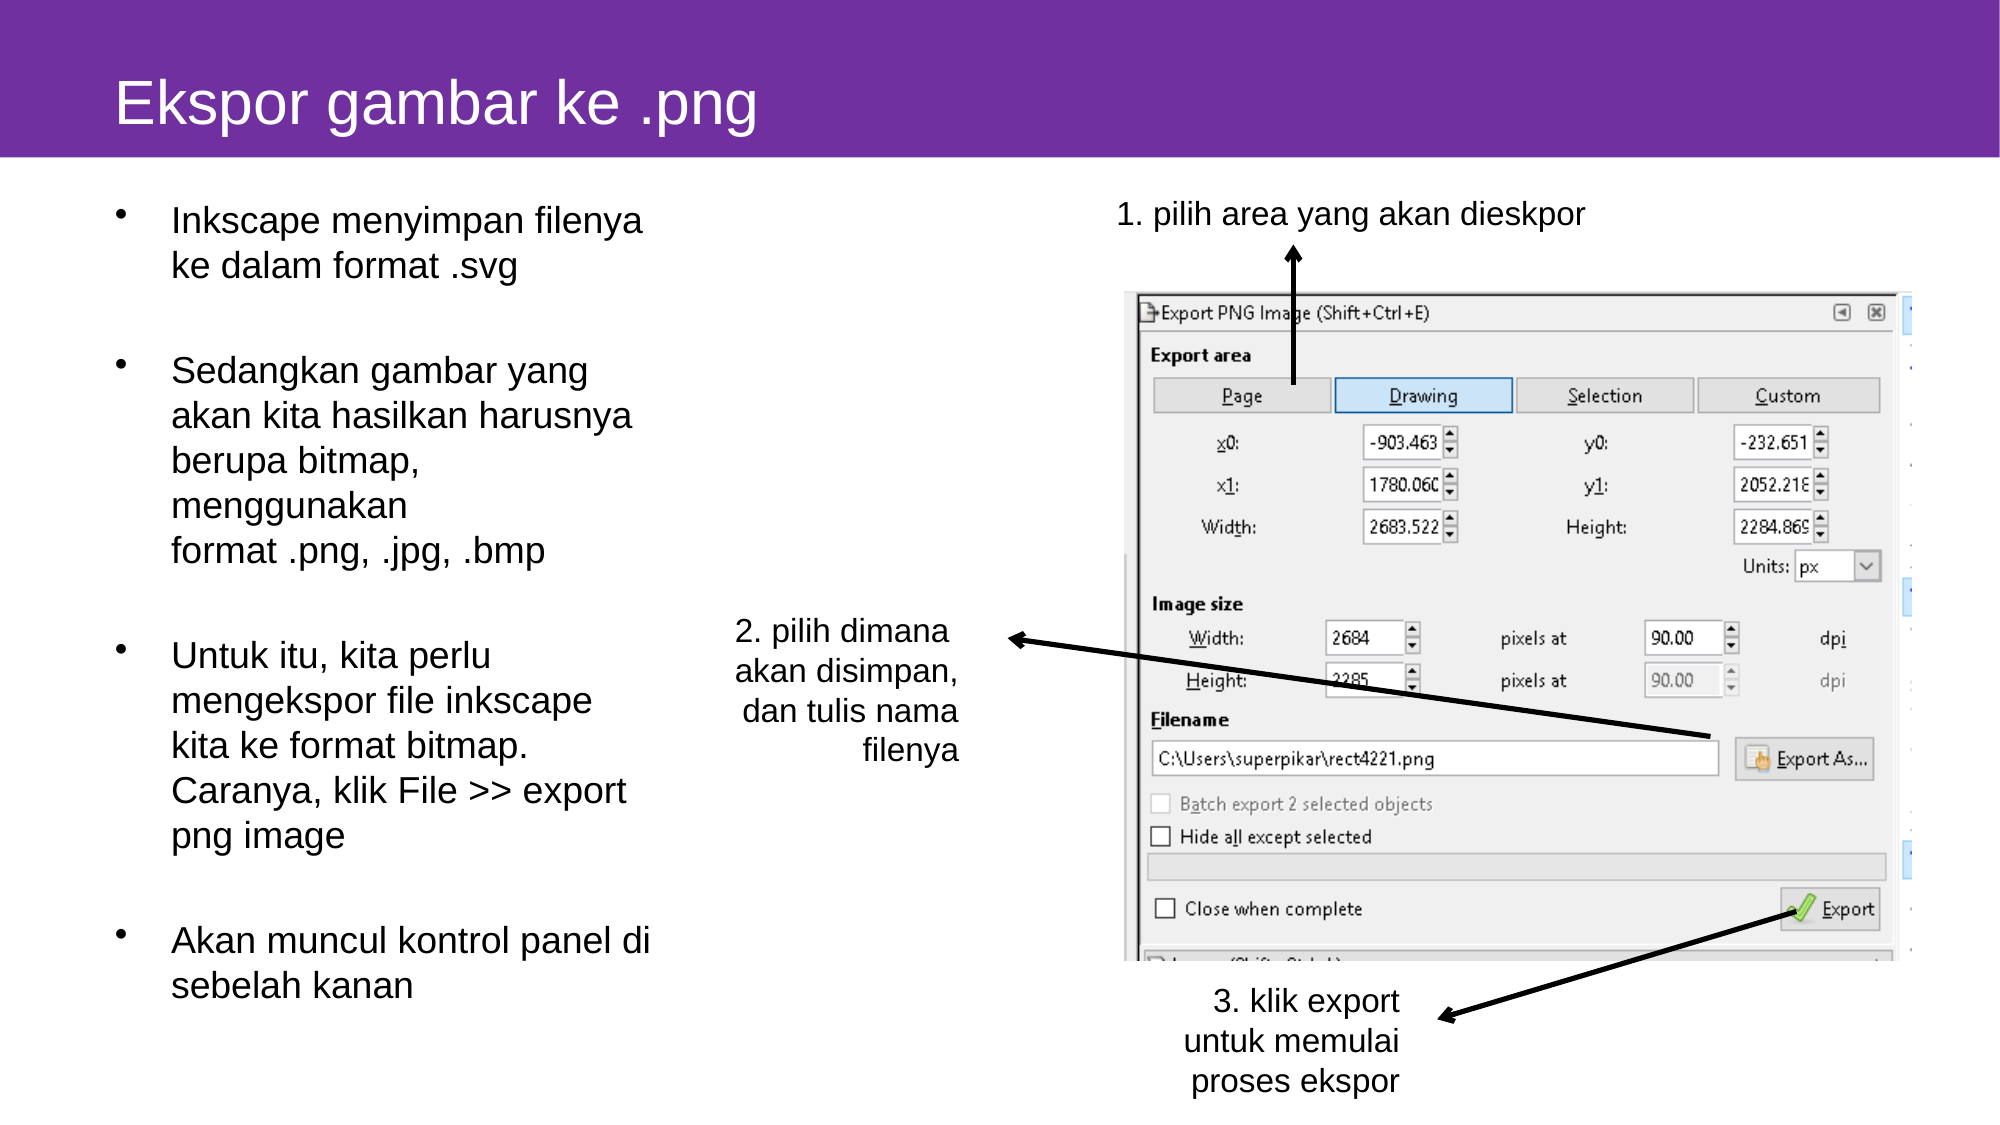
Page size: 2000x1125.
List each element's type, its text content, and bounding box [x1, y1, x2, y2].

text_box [1007, 637, 1711, 737]
picture [1124, 279, 1912, 961]
text_box 2. pilih dimana akan disimpan, dan tulis nama filenya [683, 601, 974, 776]
text_box 3. klik export untuk memulai proses ekspor [1124, 972, 1416, 1107]
title Ekspor gambar ke .png [99, 44, 1900, 155]
text_box 1. pilih area yang akan dieskpor [973, 184, 1602, 240]
list Inkscape menyimpan filenya ke dalam format .svg Sedangkan gambar yang akan kita hasilkan harusnya berupa bitmap, menggunakan format .png, .jpg, .bmp Untuk itu, kita perlu mengekspor file inkscape kita ke format bitmap. Caranya, klik File >> export png image Akan muncul kontrol panel di sebelah kanan [99, 188, 669, 1006]
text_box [1437, 911, 1797, 1020]
